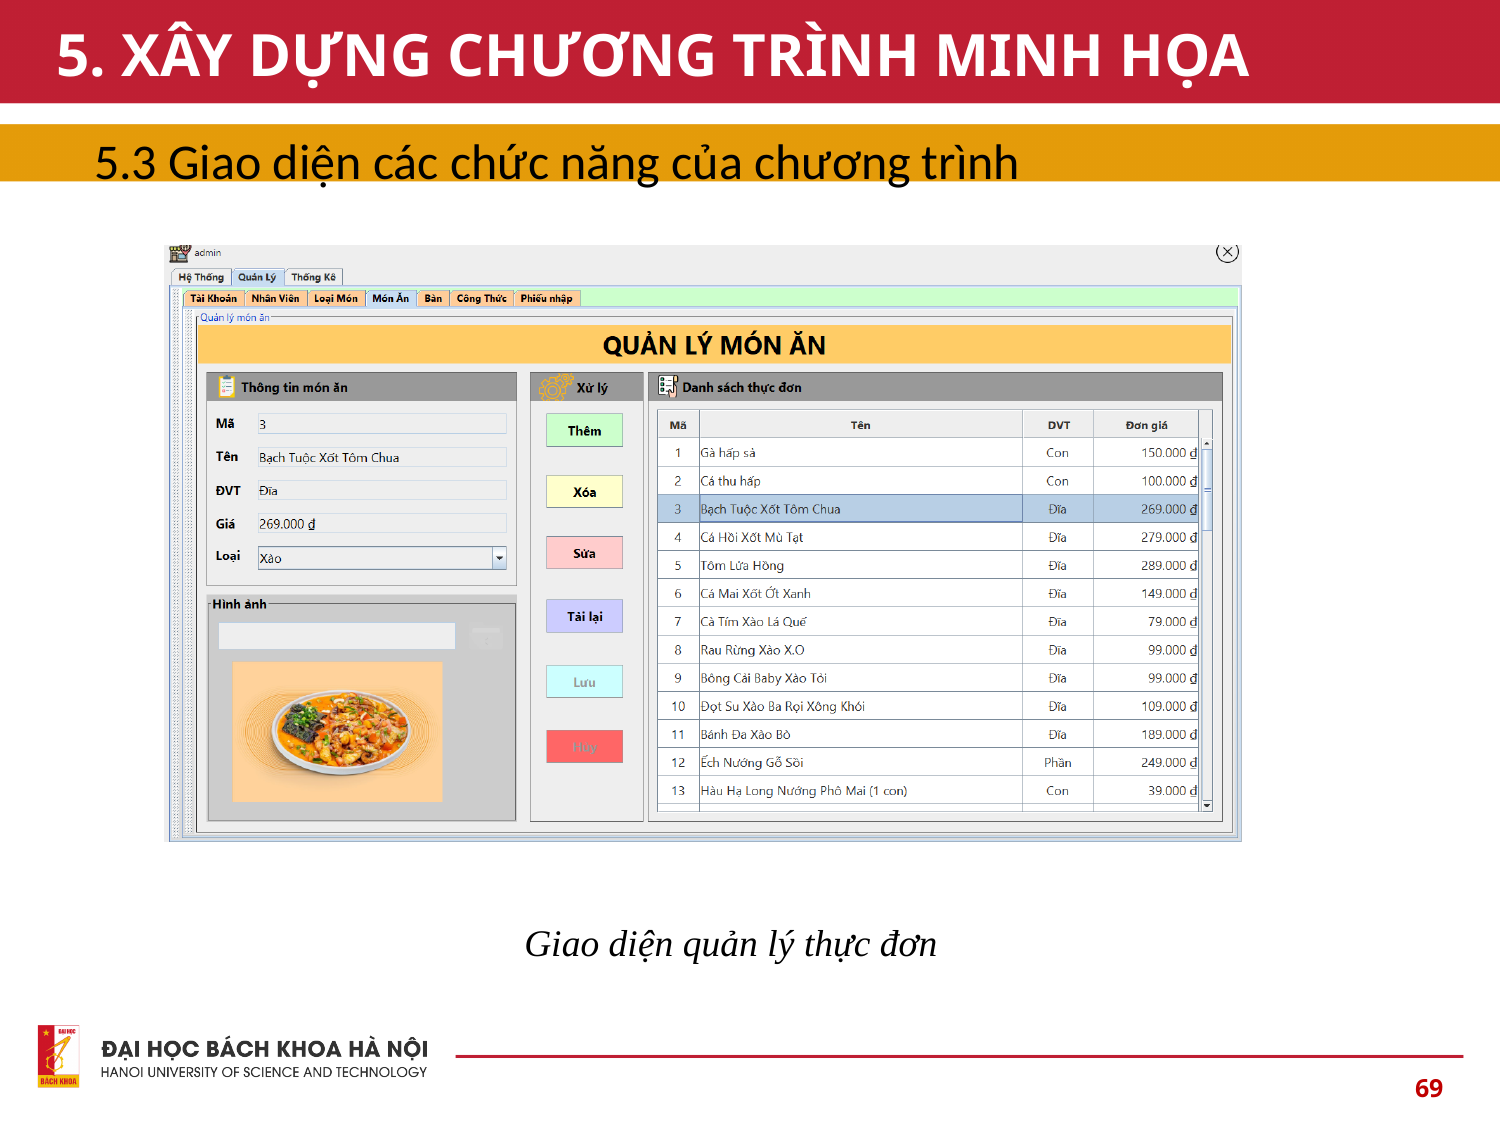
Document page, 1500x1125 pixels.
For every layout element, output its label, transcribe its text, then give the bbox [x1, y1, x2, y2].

slide_number 69 [1120, 1065, 1459, 1125]
text_box 5.3 Giao diện các chức năng của chương trình [79, 122, 1036, 198]
picture [0, 0, 1500, 1125]
text_box Giao diện quản lý thực đơn [509, 889, 953, 972]
title 5. XÂY DỰNG CHƯƠNG TRÌNH MINH HỌA [41, 18, 1459, 90]
